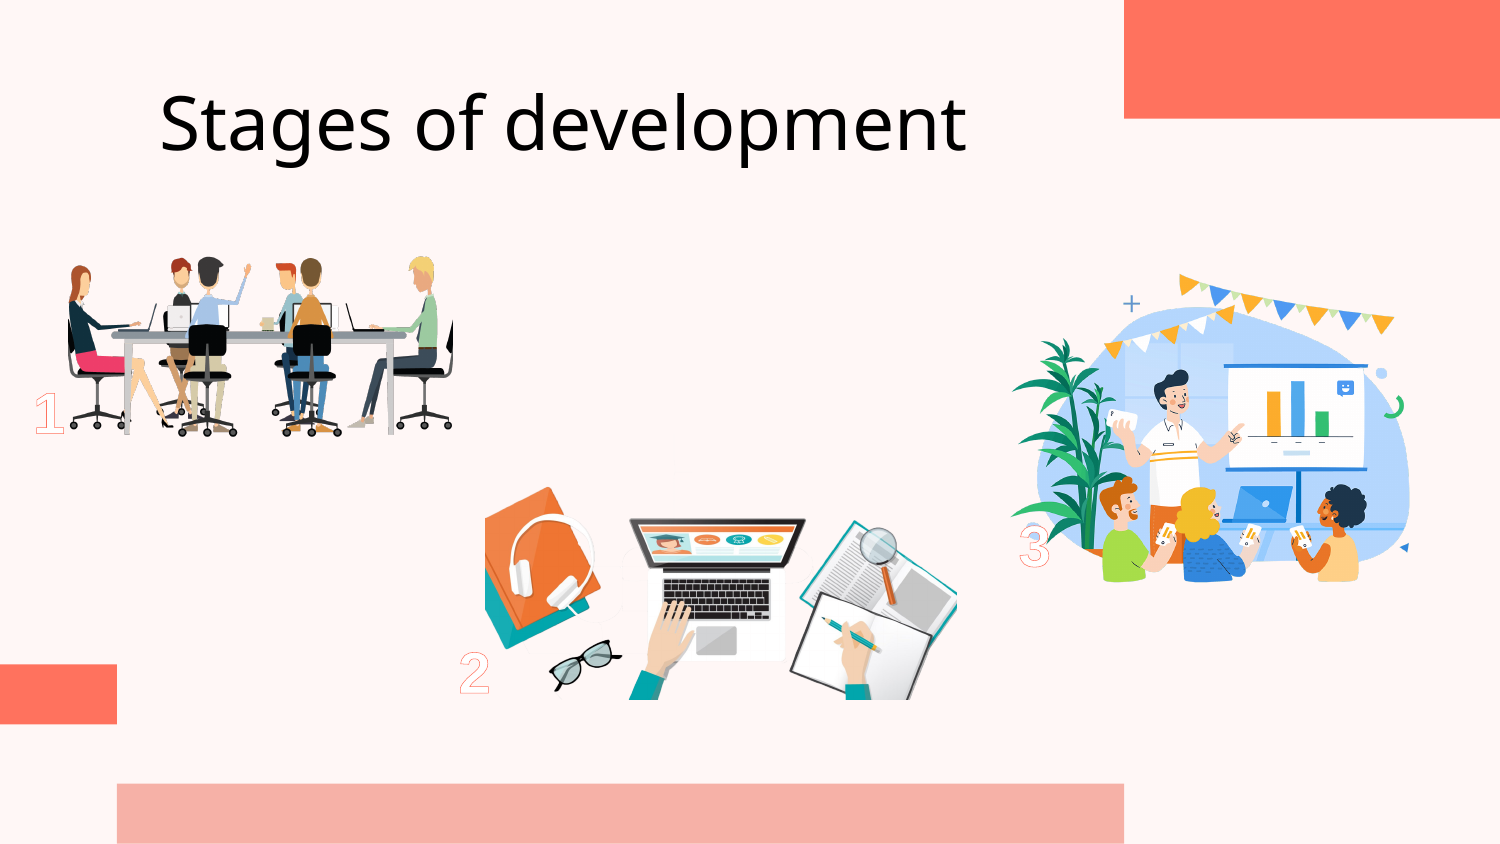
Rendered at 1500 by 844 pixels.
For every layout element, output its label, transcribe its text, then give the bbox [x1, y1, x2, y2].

text_box 2 [443, 627, 494, 713]
picture [68, 225, 453, 454]
title Stages of development [144, 71, 1055, 201]
picture [484, 434, 957, 701]
text_box 1 [18, 367, 63, 453]
picture [1004, 267, 1422, 591]
